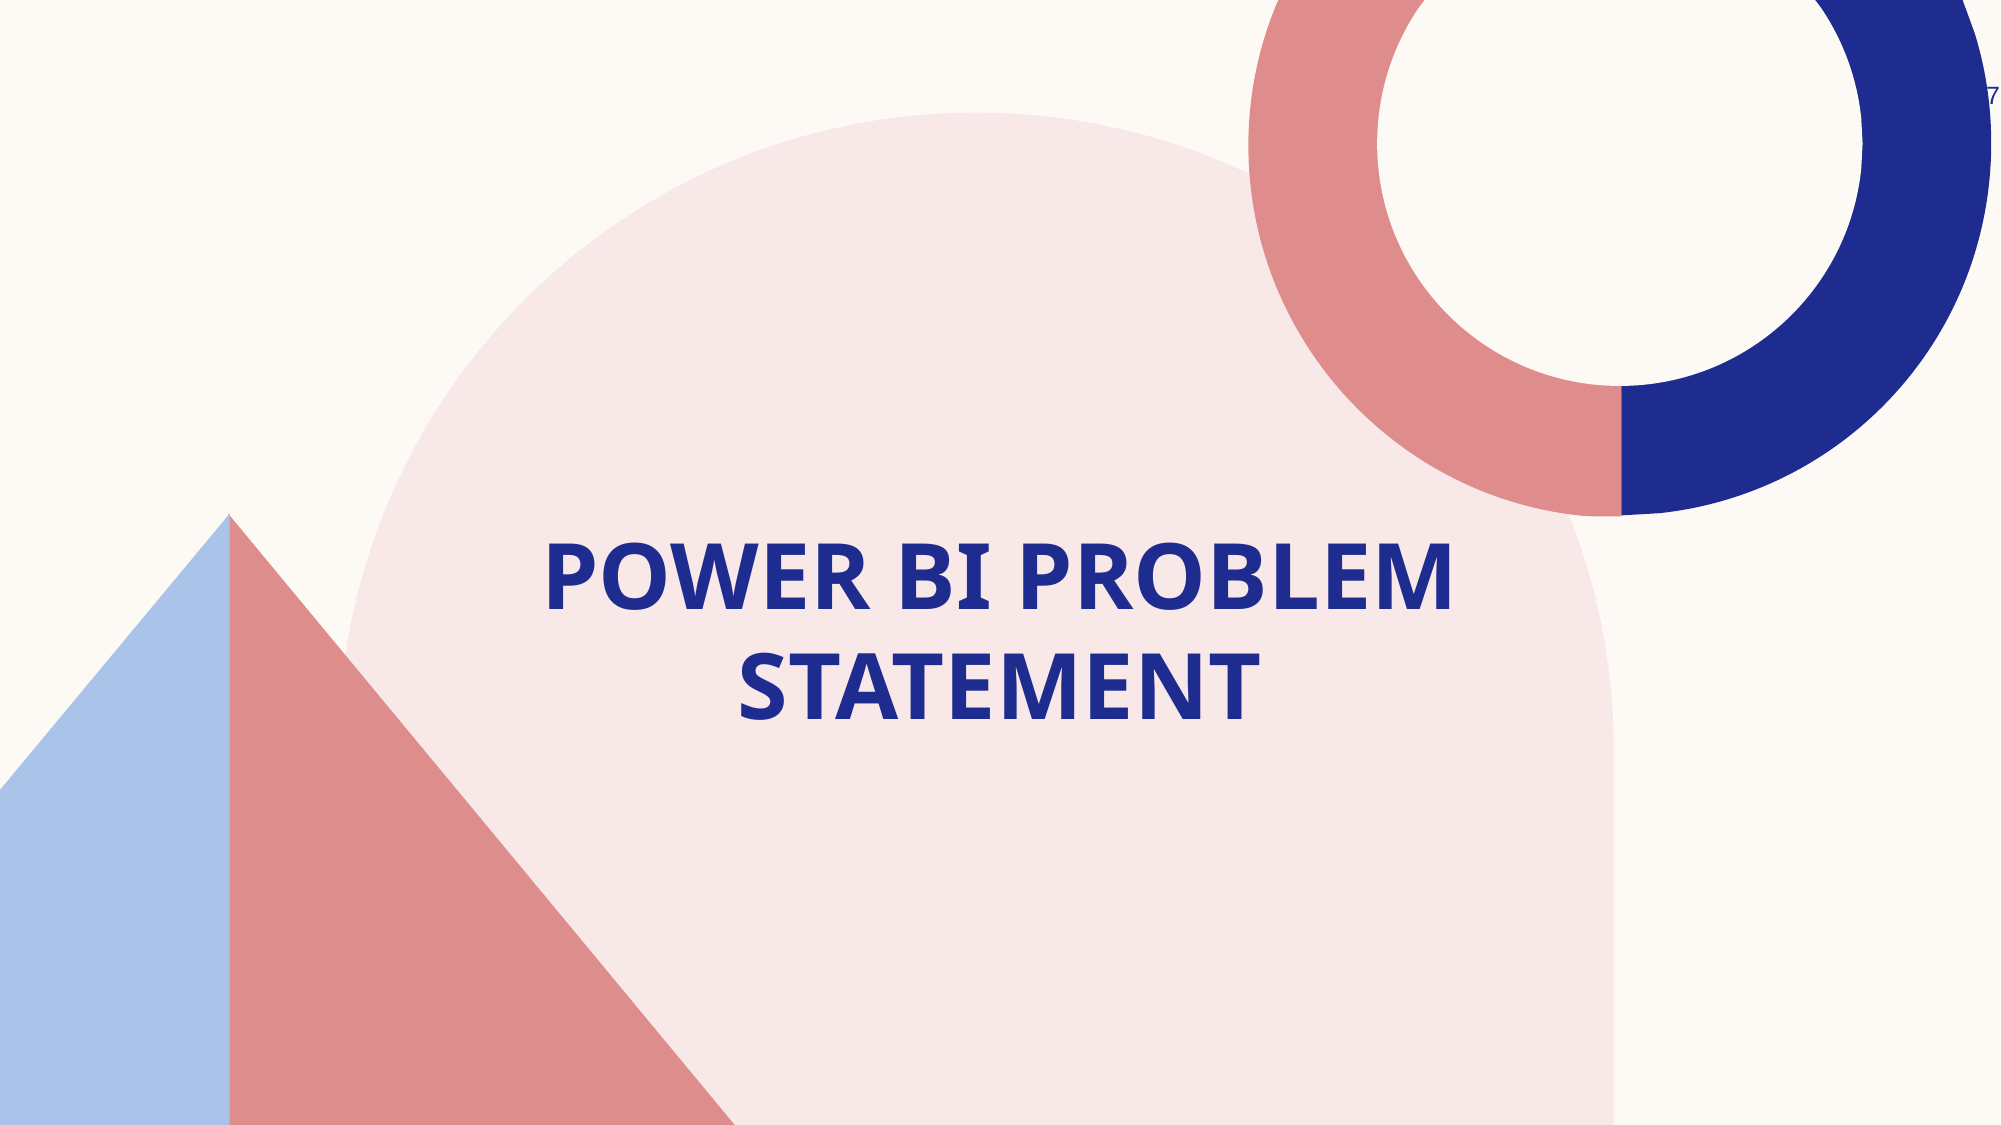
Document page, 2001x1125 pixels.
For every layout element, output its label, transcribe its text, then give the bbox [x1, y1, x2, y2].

slide_number 7 [1838, 75, 2000, 116]
title Power BI Problem Statement [336, 278, 1663, 746]
